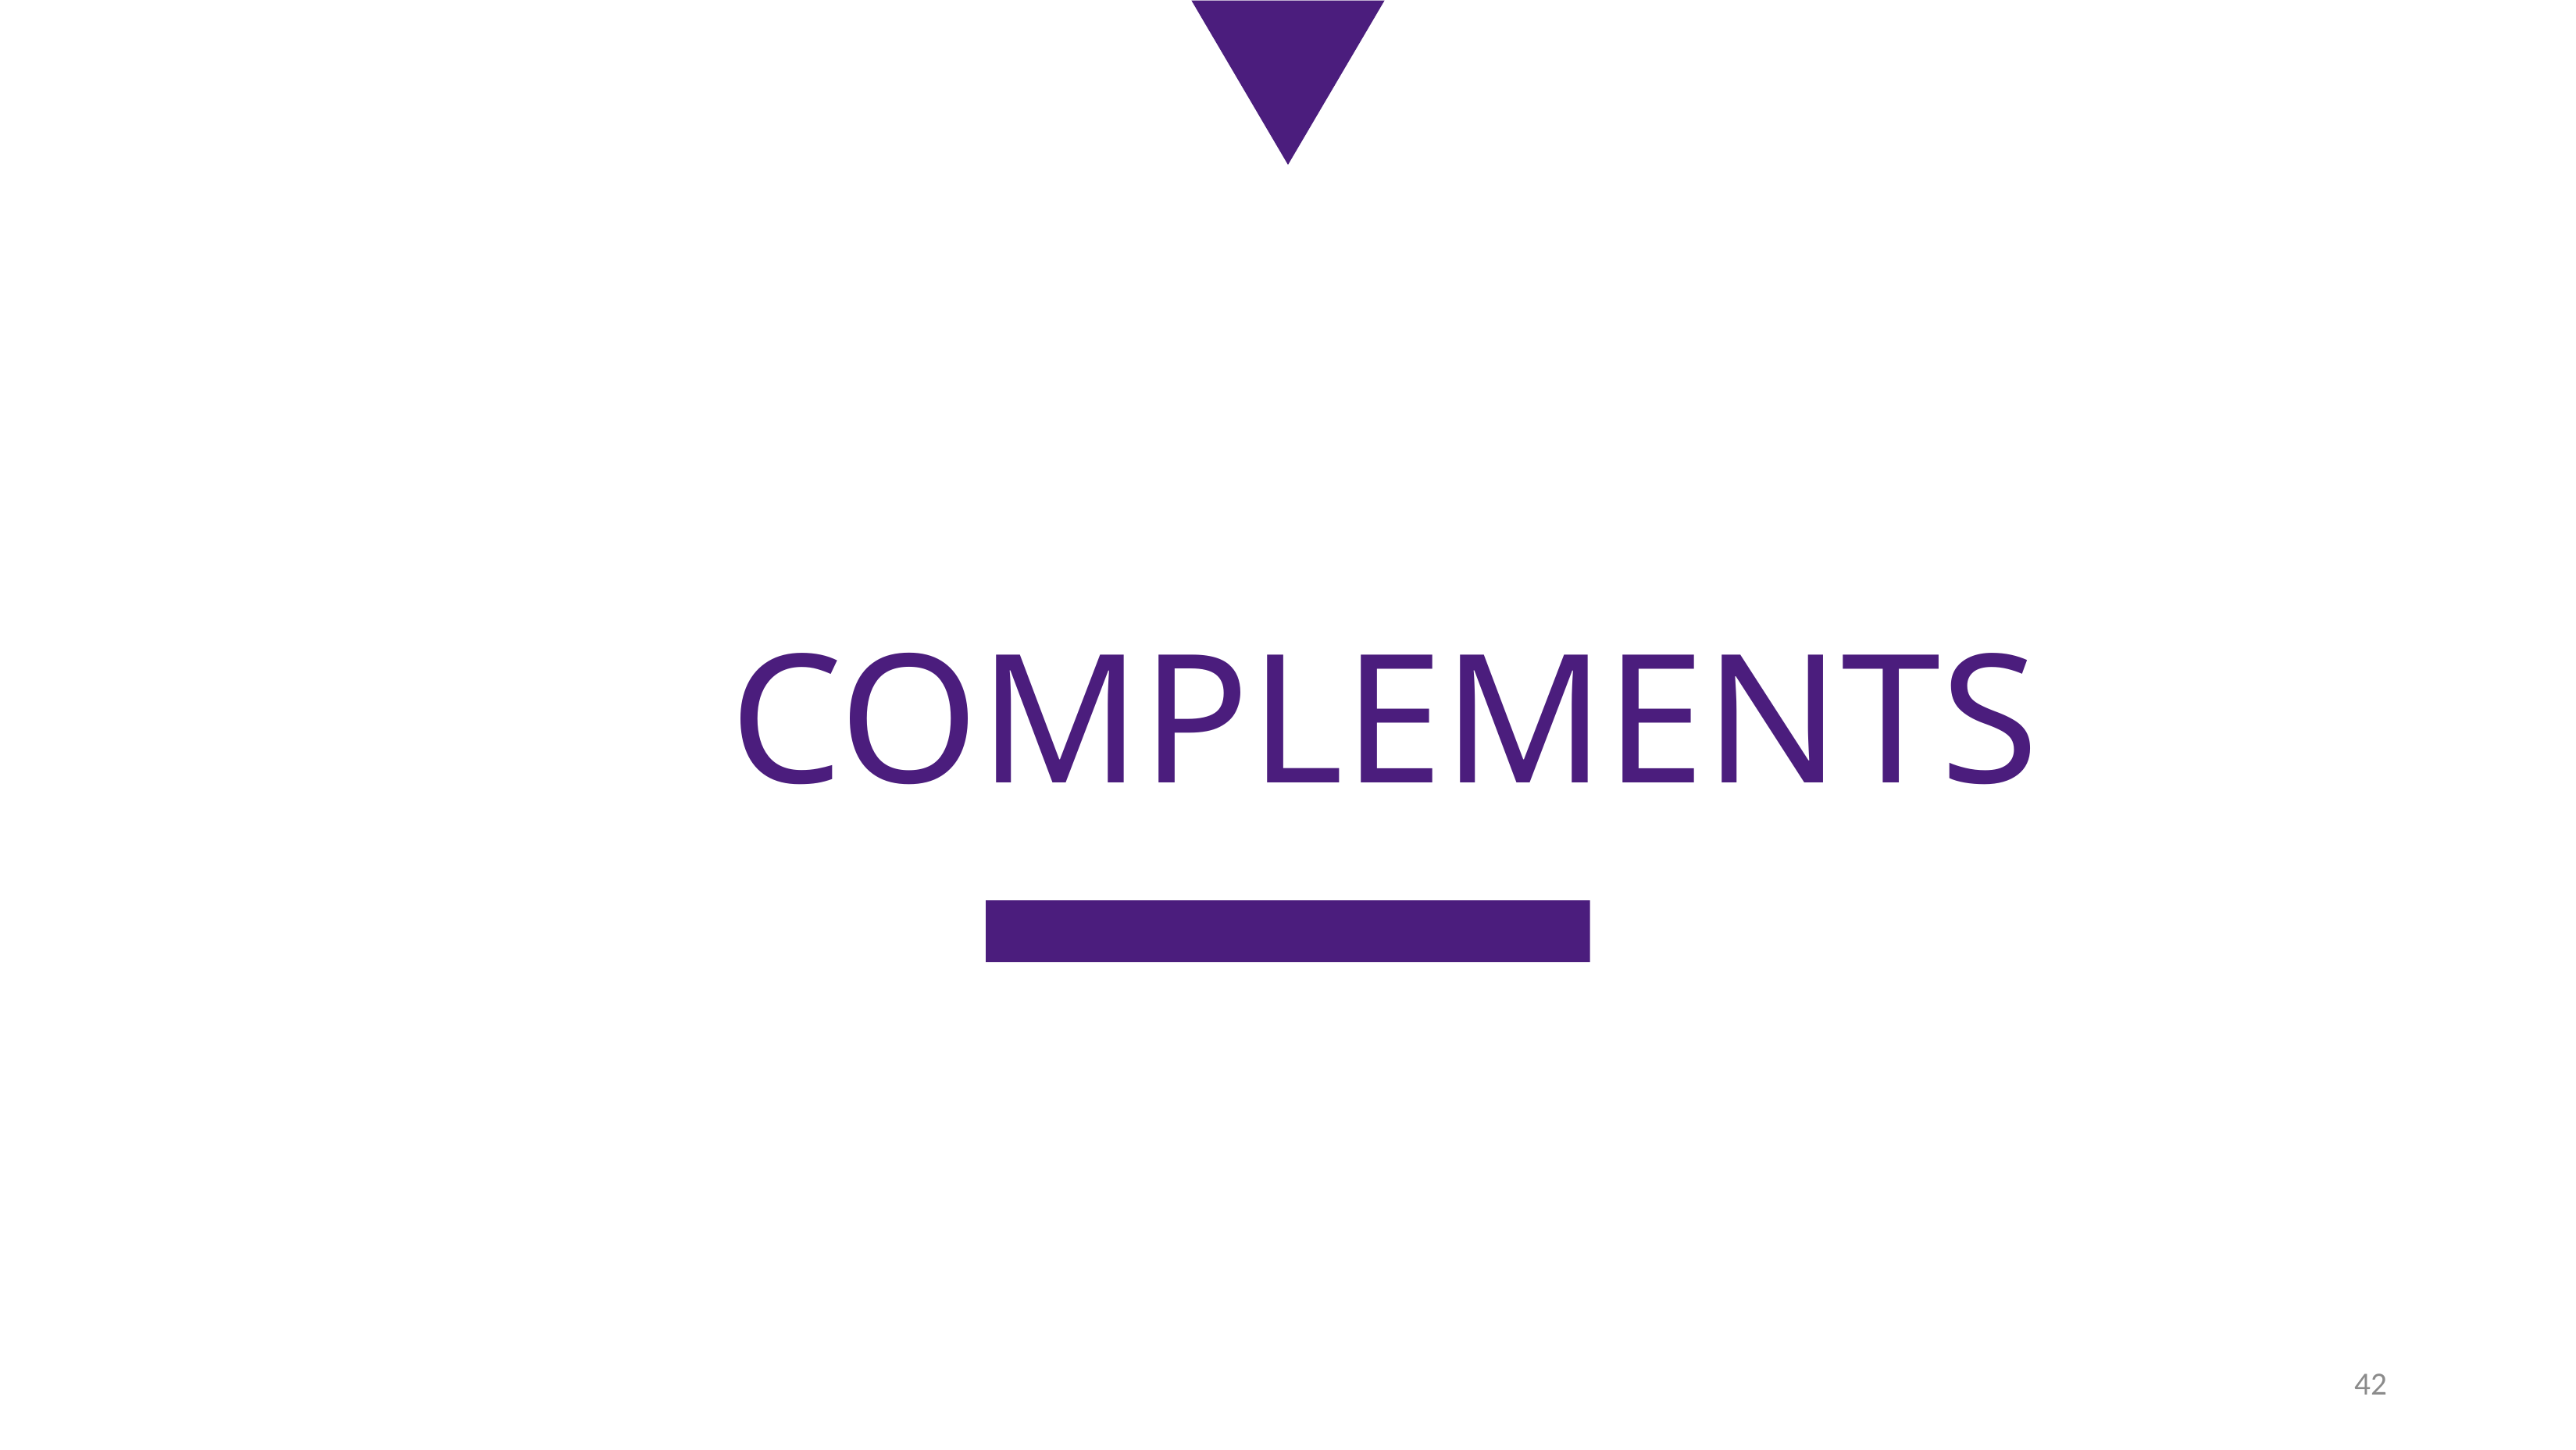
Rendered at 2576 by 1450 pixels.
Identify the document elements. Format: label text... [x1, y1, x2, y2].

text_box [985, 900, 1591, 963]
slide_number 42 [1819, 1343, 2399, 1421]
text_box [1190, 0, 1386, 167]
text_box COMPLEMENTS [686, 597, 2083, 825]
